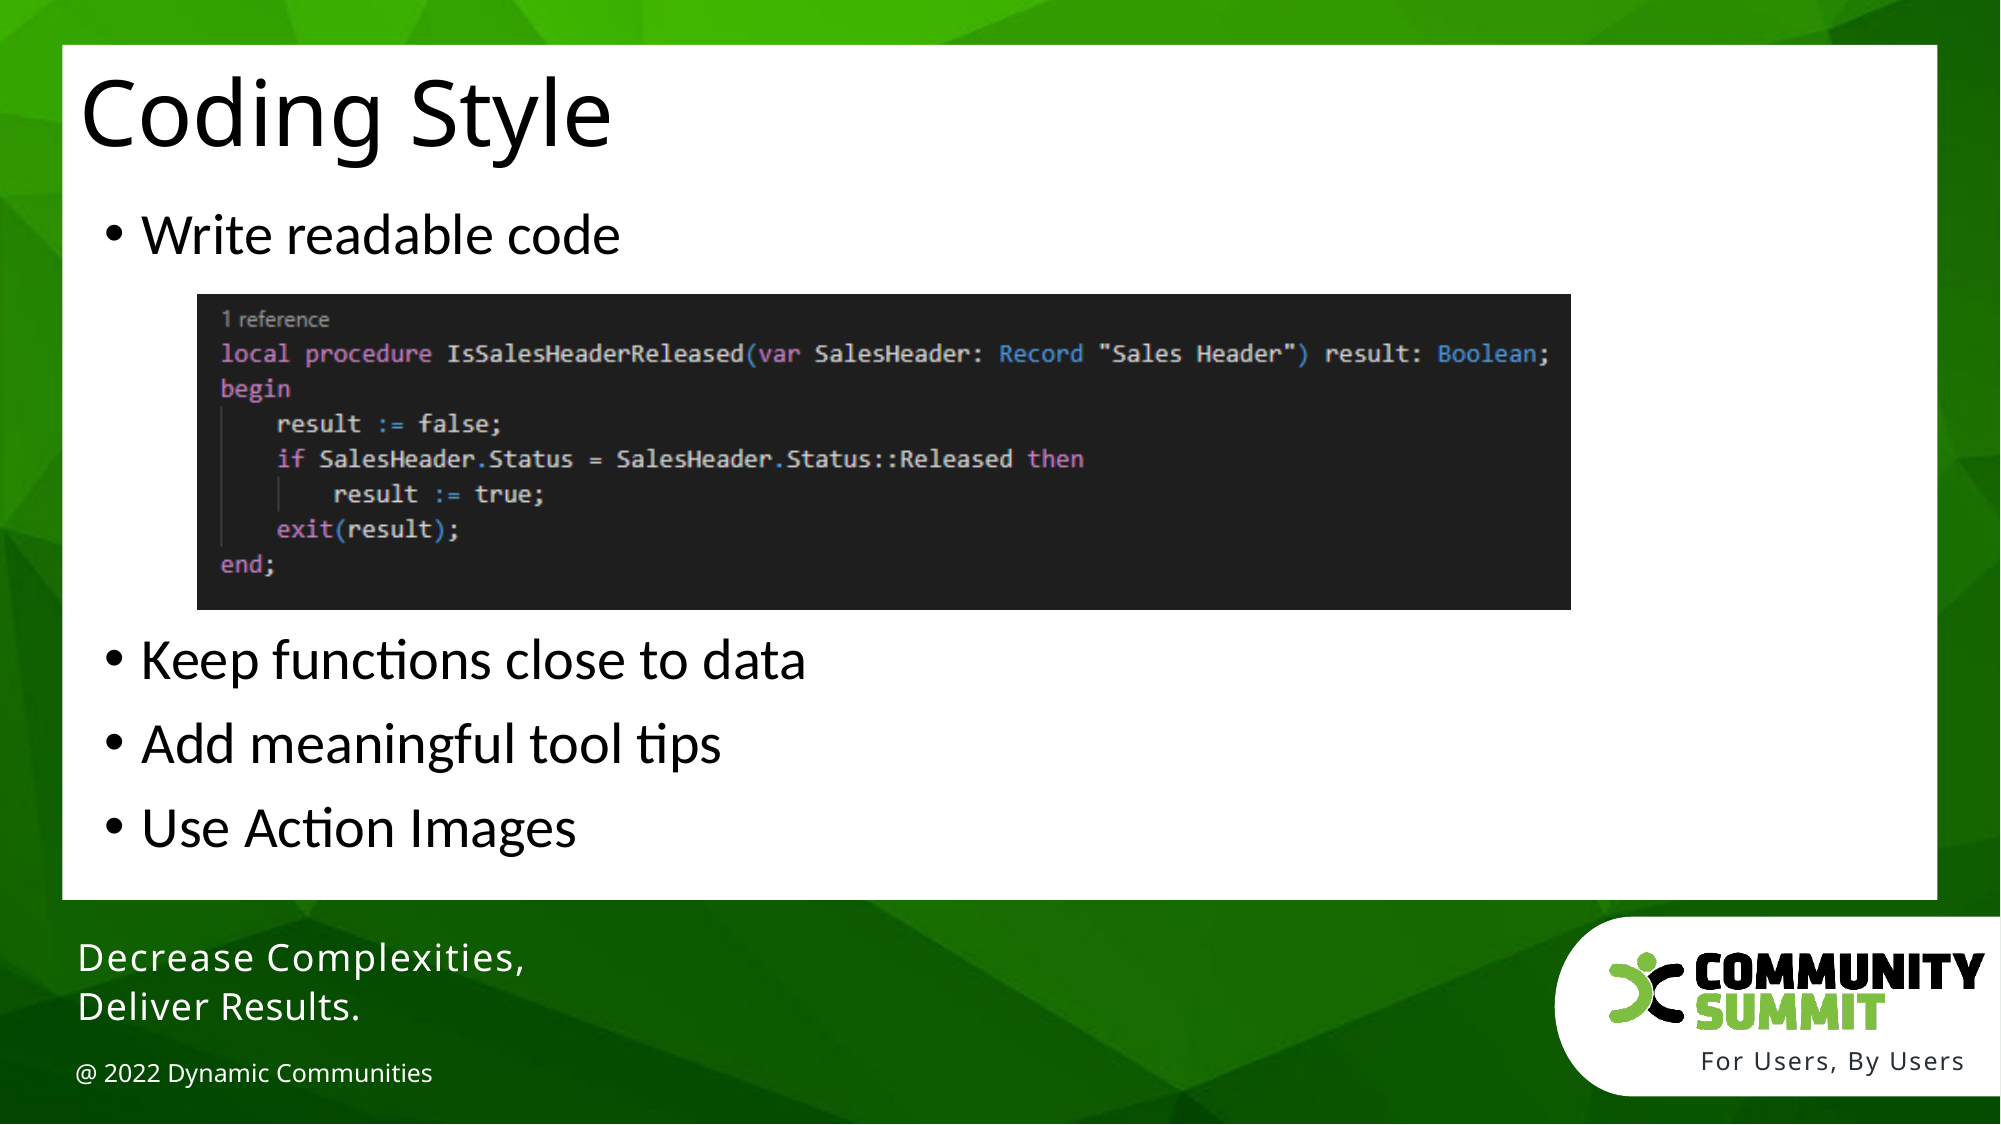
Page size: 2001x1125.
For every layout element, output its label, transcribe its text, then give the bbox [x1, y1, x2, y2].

picture [1609, 952, 1985, 1030]
text_box Coding Style [64, 59, 1941, 198]
picture [0, 0, 2001, 1124]
text_box Write readable code Keep functions close to data Add meaningful tool tips Use Action Images [89, 197, 1168, 967]
